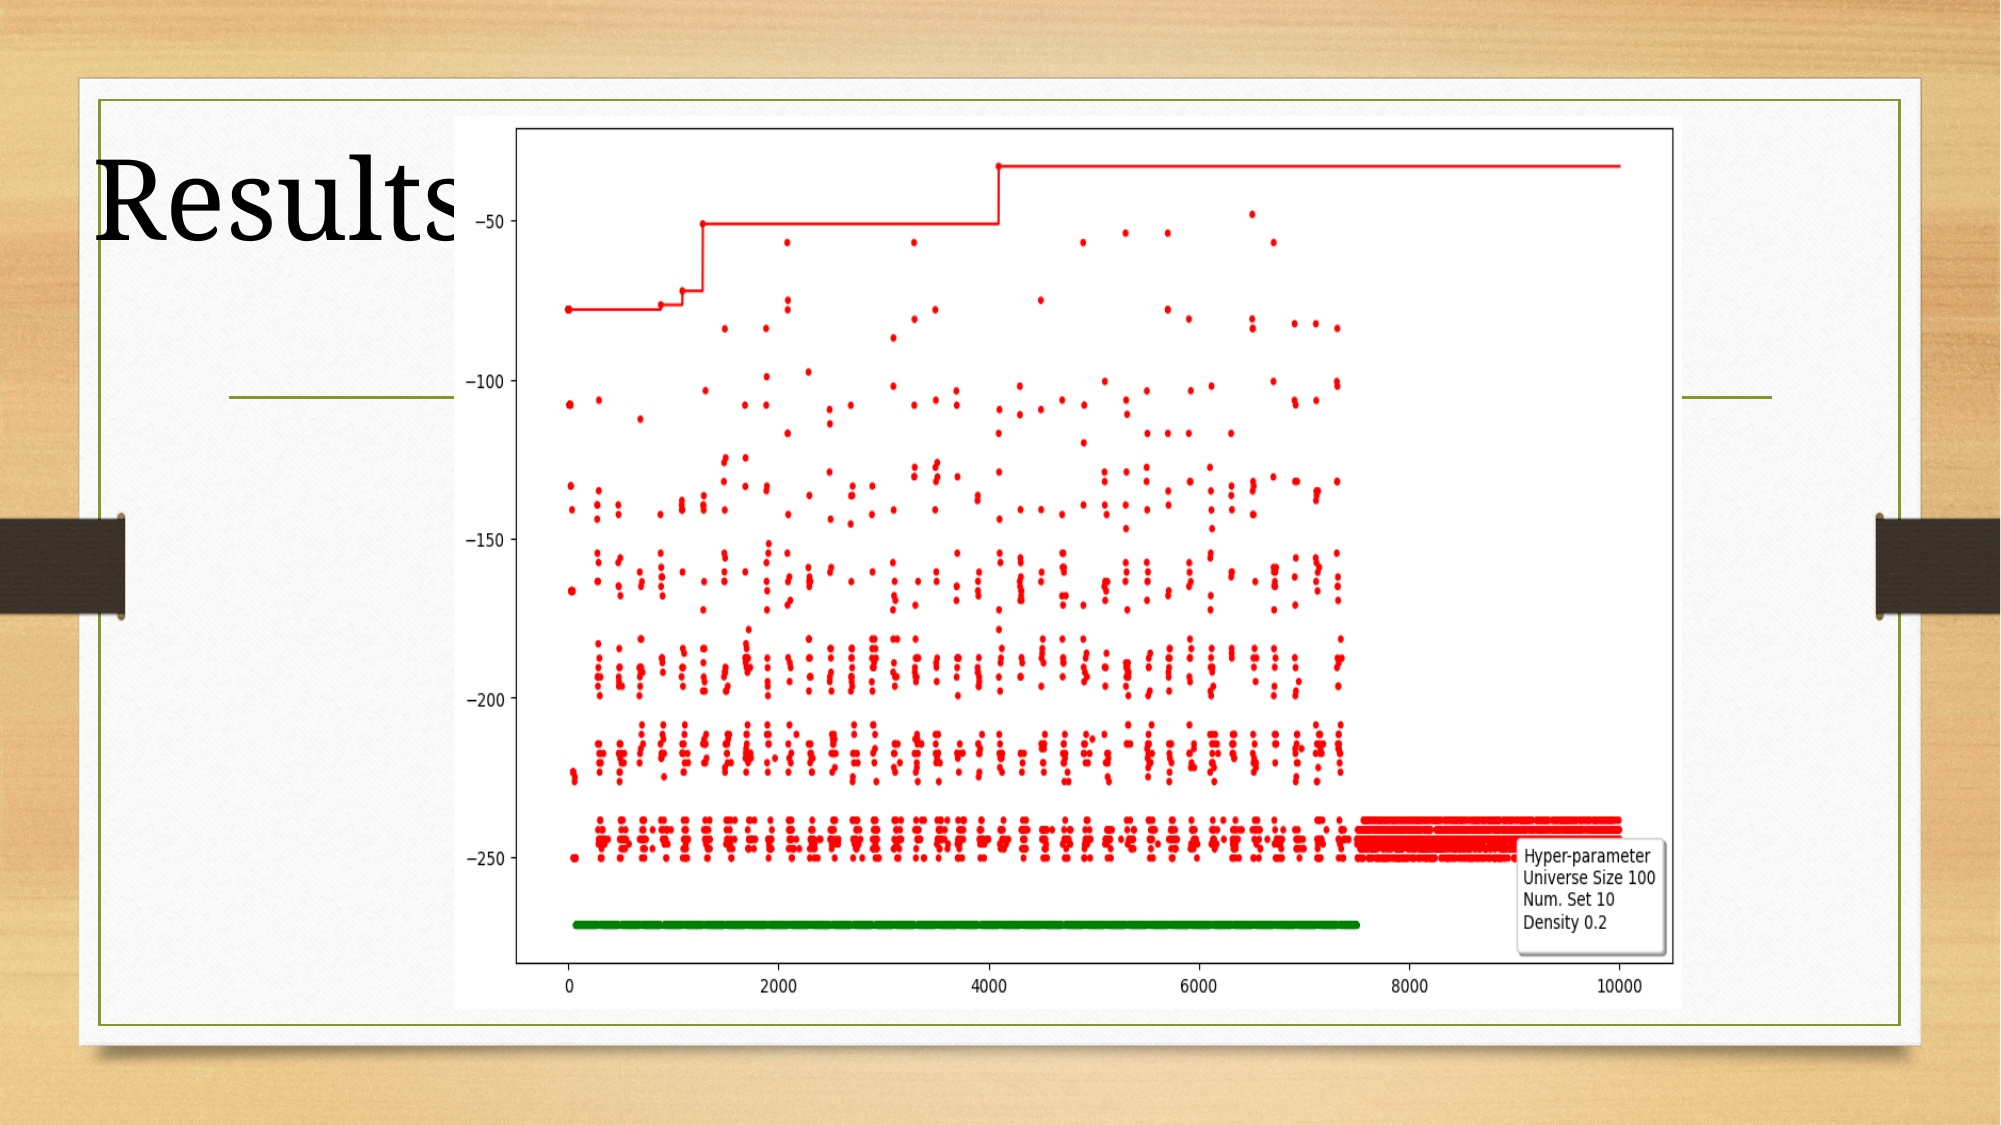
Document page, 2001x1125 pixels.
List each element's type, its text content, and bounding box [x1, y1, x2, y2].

picture [0, 0, 2001, 1125]
text_box Results [77, 120, 454, 271]
